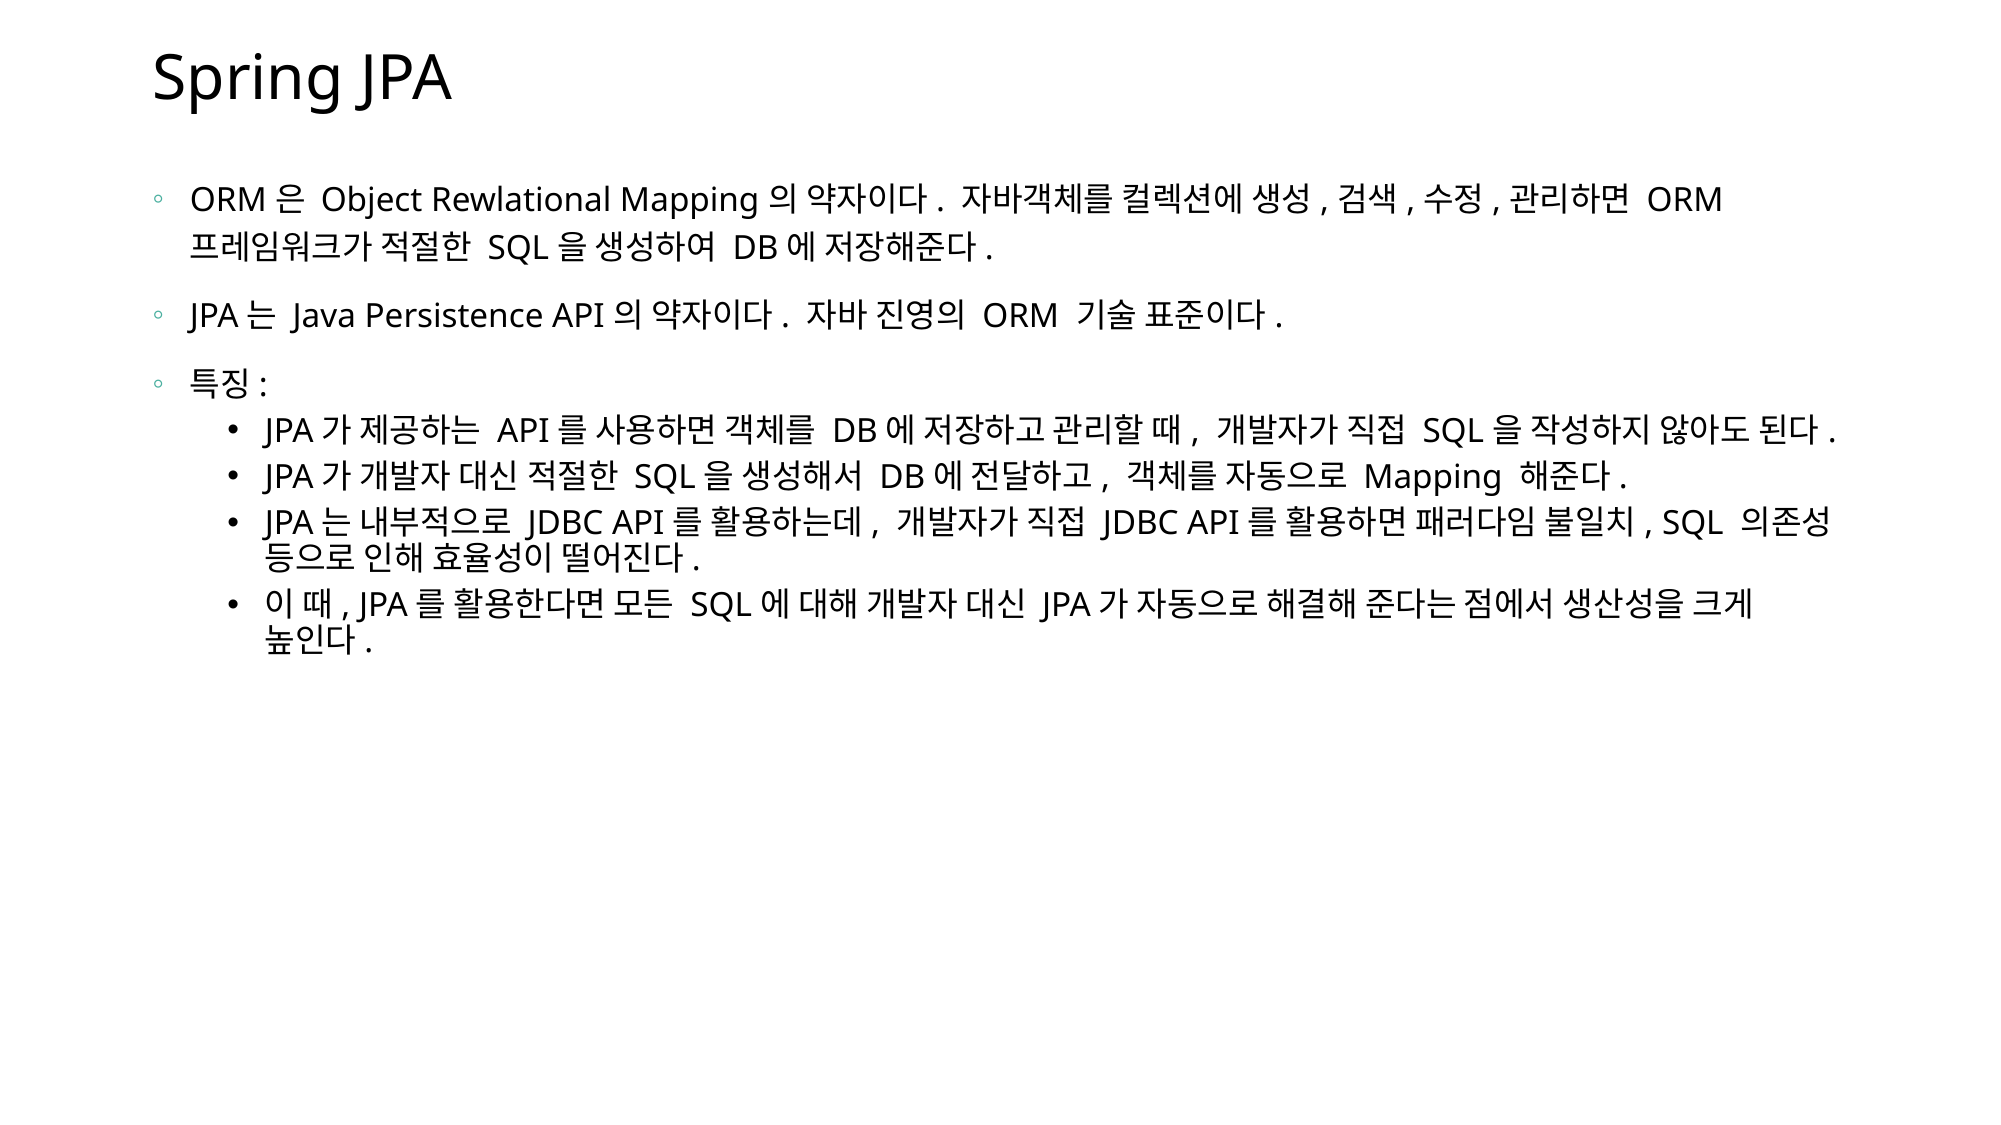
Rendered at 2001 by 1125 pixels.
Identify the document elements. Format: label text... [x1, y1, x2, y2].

title Spring JPA [137, 22, 1863, 136]
list ORM은 Object Rewlational Mapping의 약자이다. 자바객체를 컬렉션에 생성,검색,수정,관리하면 ORM 프레임워크가 적절한 SQL을 생성하여 DB에 저장해준다. JPA는 Java Persistence API의 약자이다. 자바 진영의 ORM 기술 표준이다. 특징: JPA가 제공하는 API를 사용하면 객체를 DB에 저장하고 관리할 때, 개발자가 직접 SQL을 작성하지 않아도 된다. JPA가 개발자 대신 적절한 SQL을 생성해서 DB에 전달하고, 객체를 자동으로 Mapping 해준다. JPA는 내부적으로 JDBC API를 활용하는데, 개발자가 직접 JDBC API를 활용하면 패러다임 불일치, SQL 의존성 등으로 인해 효율성이 떨어진다. 이 때, JPA를 활용한다면 모든 SQL에 대해 개발자 대신 JPA가 자동으로 해결해 준다는 점에서 생산성을 크게 높인다. [137, 162, 1863, 1014]
